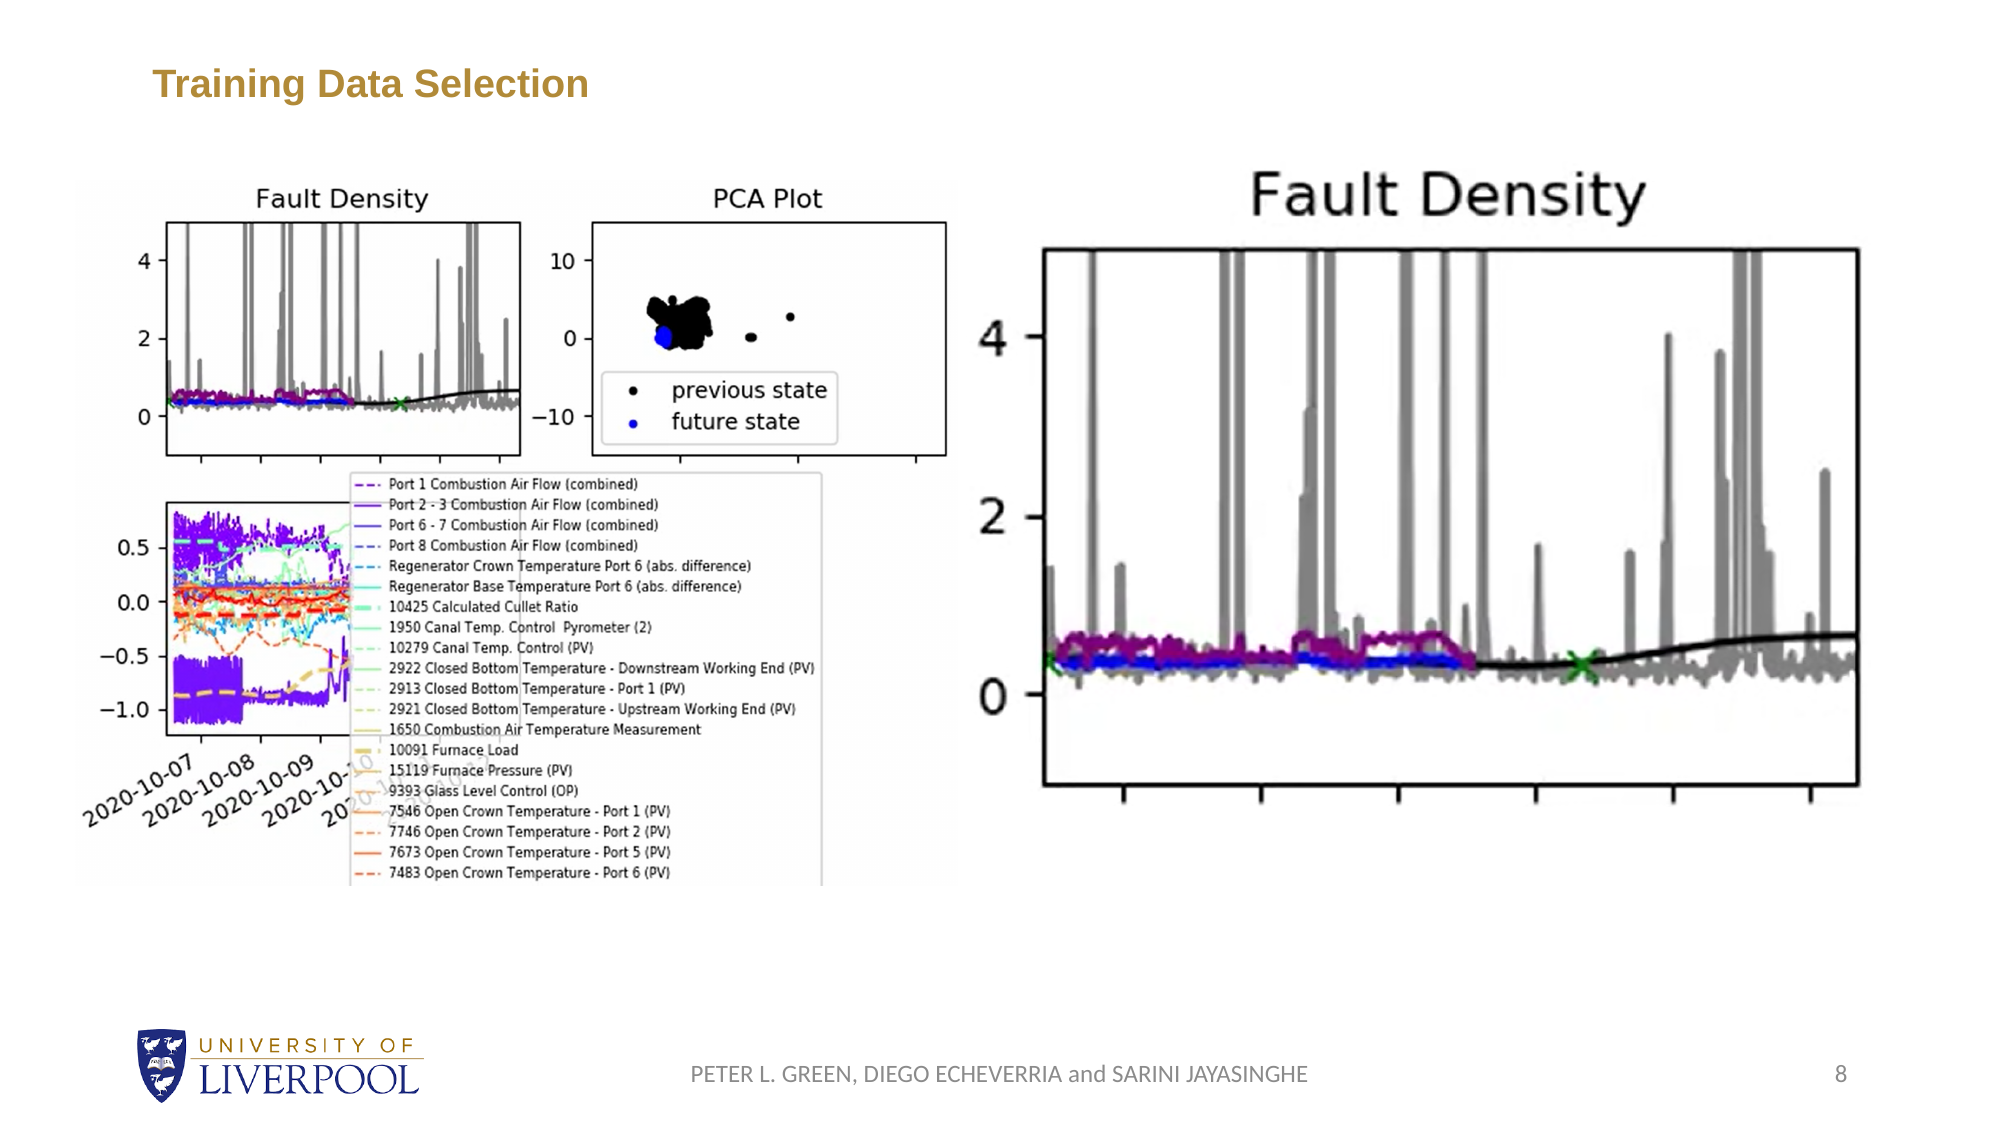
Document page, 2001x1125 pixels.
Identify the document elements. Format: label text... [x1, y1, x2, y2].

footer PETER L. GREEN, DIEGO ECHEVERRIA and SARINI JAYASINGHE [662, 1042, 1338, 1103]
slide_number 8 [1412, 1042, 1863, 1103]
picture [137, 1029, 424, 1103]
title Training Data Selection [137, 55, 1863, 114]
picture [74, 157, 1871, 886]
